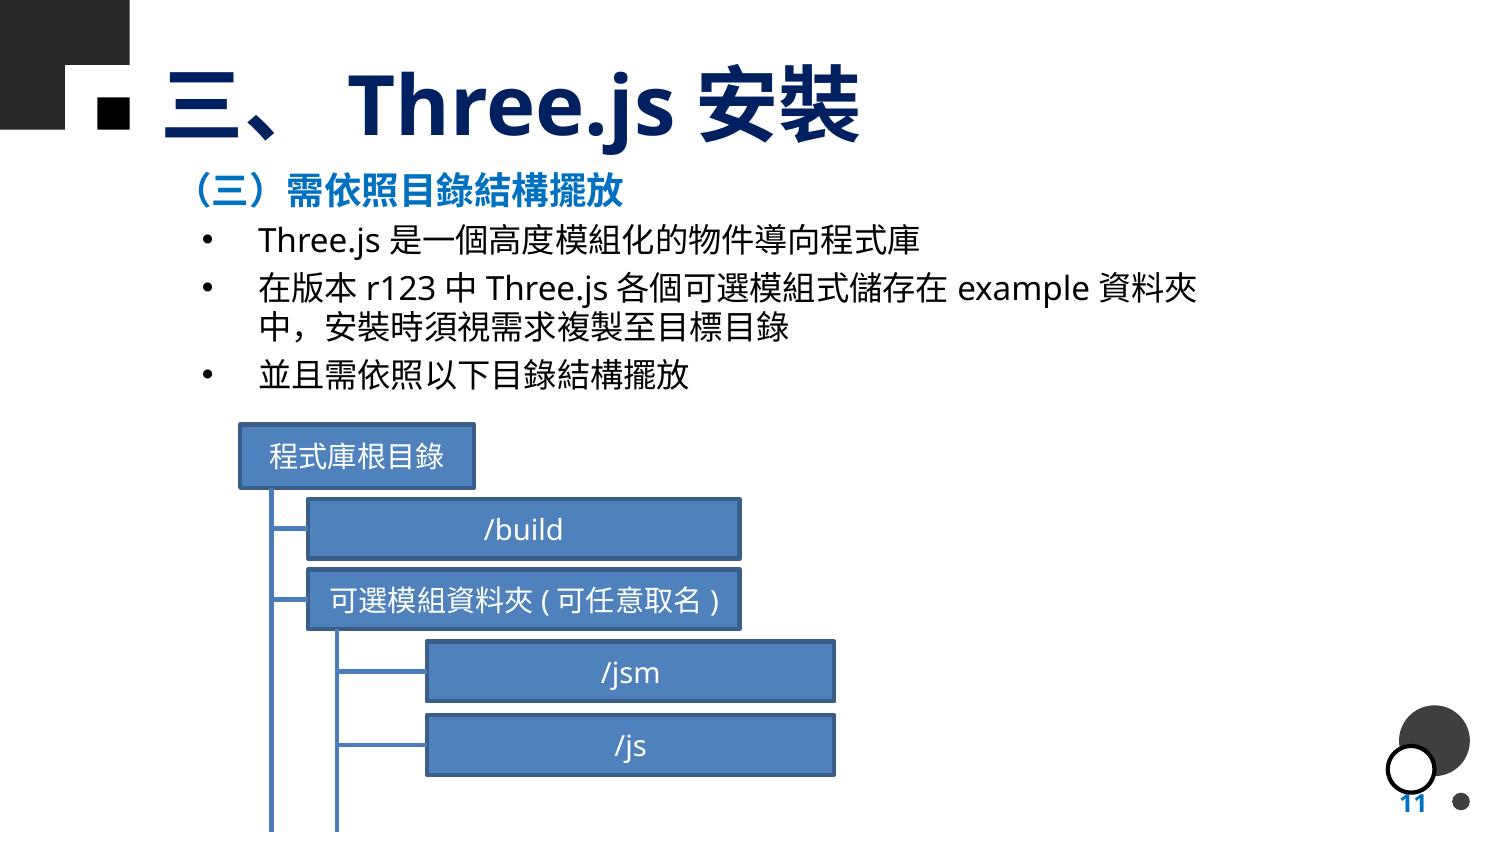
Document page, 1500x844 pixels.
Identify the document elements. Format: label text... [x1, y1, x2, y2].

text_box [0, 0, 130, 130]
text_box （三）需依照目錄結構擺放 [159, 153, 692, 225]
title 三、Three.js安裝 [145, 32, 1500, 173]
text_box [1387, 705, 1471, 811]
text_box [239, 424, 835, 832]
text_box Three.js是一個高度模組化的物件導向程式庫 在版本r123中Three.js各個可選模組式儲存在example資料夾中，安裝時須視需求複製至目標目錄 並且需依照以下目錄結構擺放 [168, 211, 1242, 417]
slide_number 11 [1092, 782, 1443, 827]
